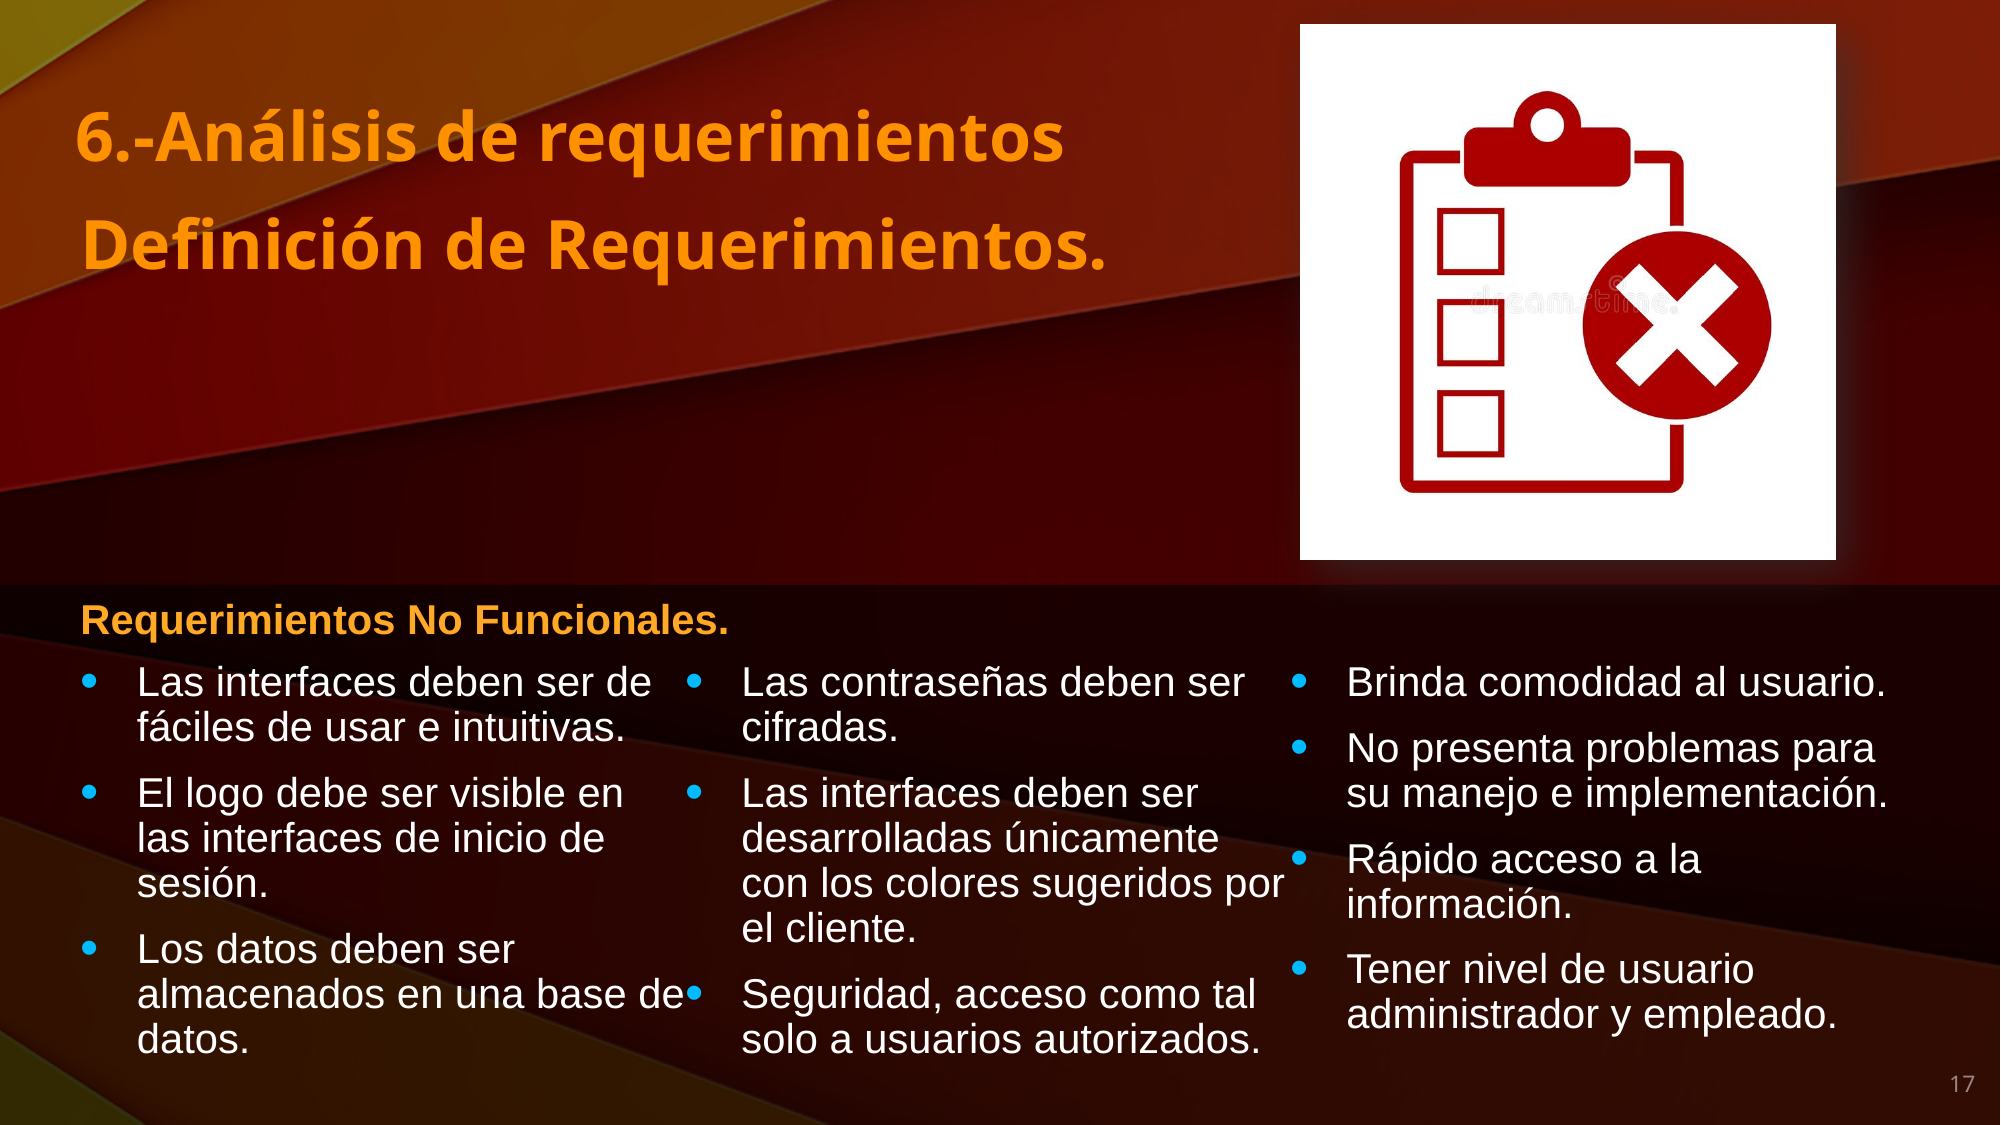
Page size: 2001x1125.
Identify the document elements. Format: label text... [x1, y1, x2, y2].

slide_number 17 [1925, 1070, 2000, 1101]
picture [0, 585, 2000, 1125]
title 6.-Análisis de requerimientos [75, 85, 1106, 177]
picture [0, 0, 2000, 584]
list Las interfaces deben ser de fáciles de usar e intuitivas. El logo debe ser visible en las interfaces de inicio de sesión. Los datos deben ser almacenados en una base de datos. Las contraseñas deben ser cifradas. Las interfaces deben ser desarrolladas únicamente con los colores sugeridos por el cliente. Seguridad, acceso como tal solo a usuarios autorizados. Brinda comodidad al usuario. No presenta problemas para su manejo e implementación. Rápido acceso a la información. Tener nivel de usuario administrador y empleado. [80, 660, 1895, 1101]
text_box Definición de Requerimientos. [80, 193, 1112, 285]
list Requerimientos No Funcionales. [80, 584, 932, 644]
